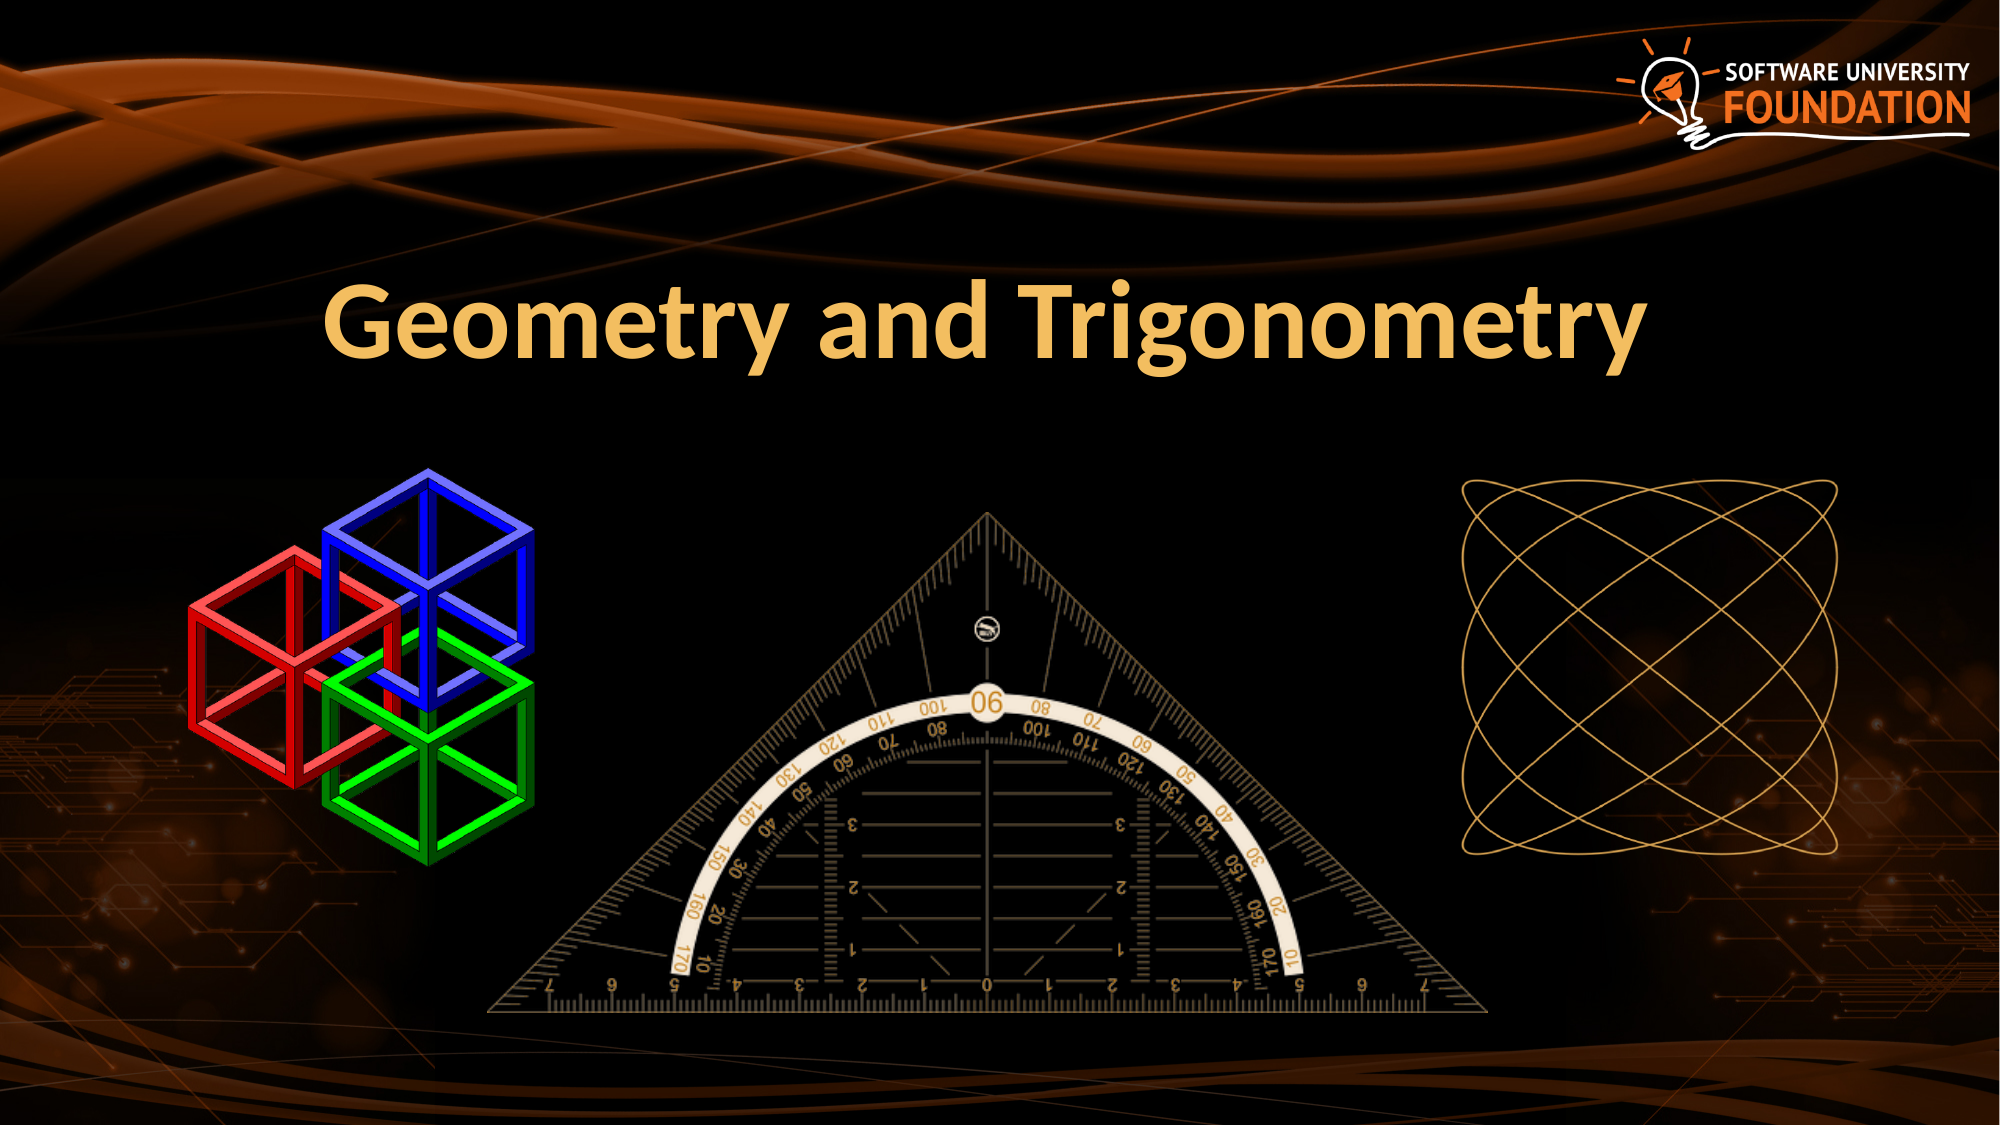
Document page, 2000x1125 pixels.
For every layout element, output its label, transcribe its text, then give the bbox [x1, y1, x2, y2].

picture [0, 0, 2000, 1125]
title Geometry and Trigonometry [148, 233, 1825, 388]
